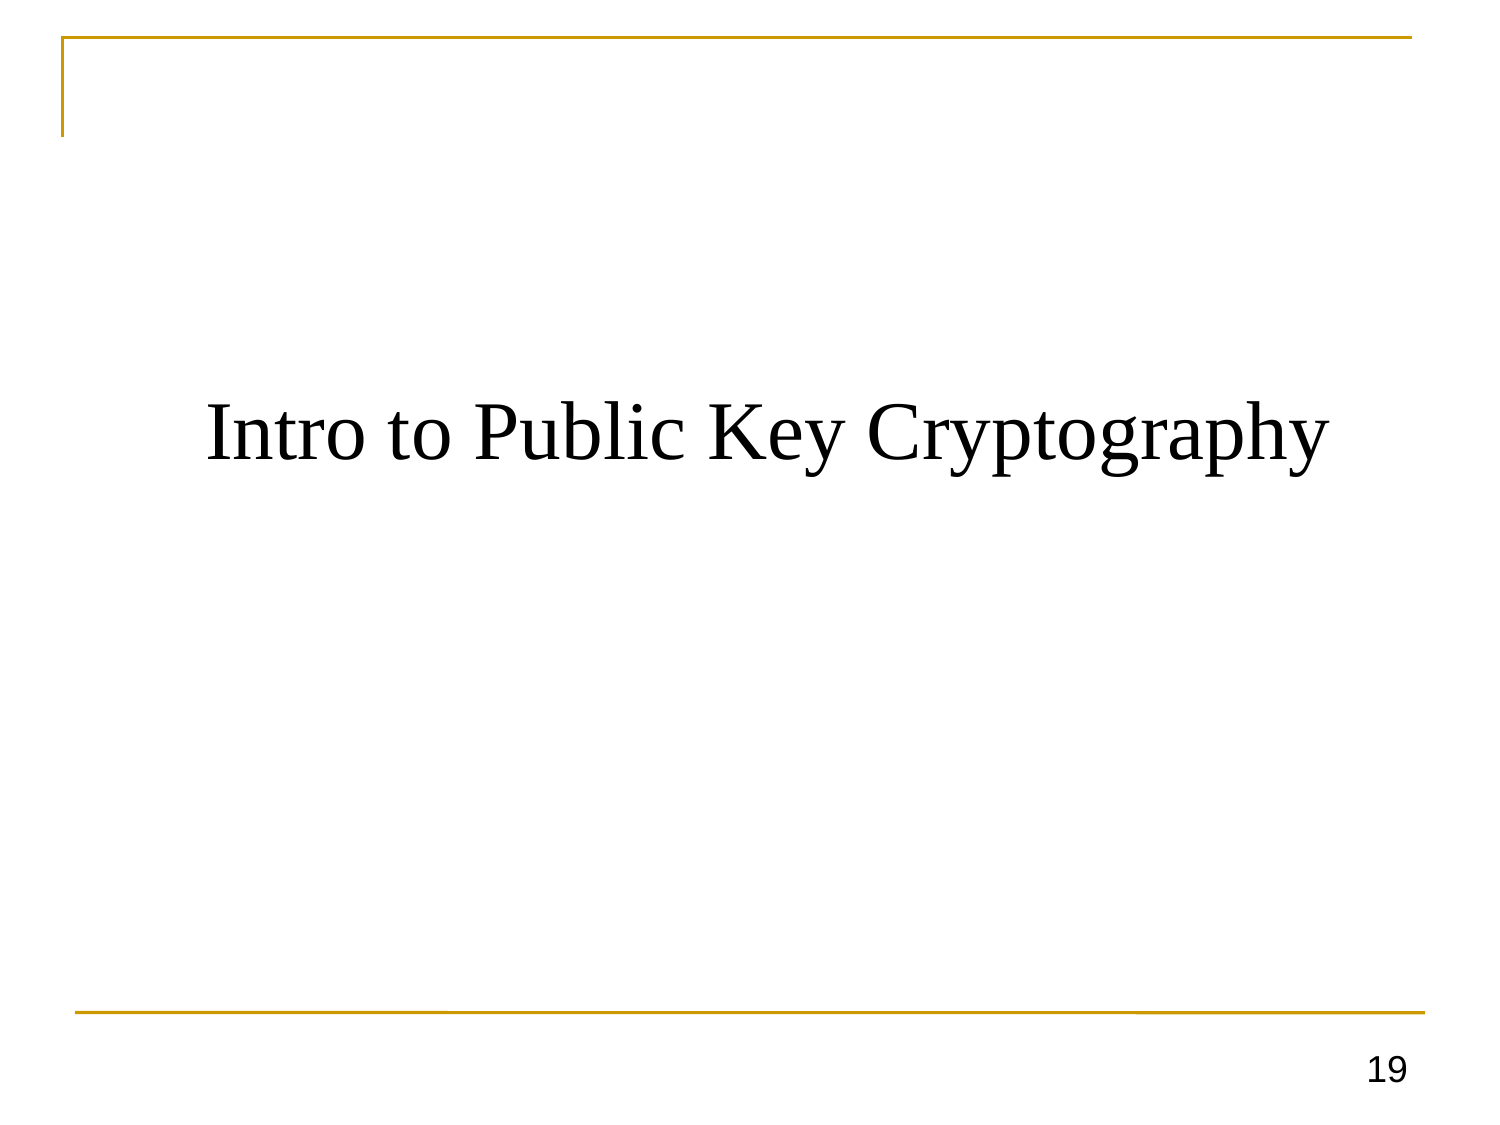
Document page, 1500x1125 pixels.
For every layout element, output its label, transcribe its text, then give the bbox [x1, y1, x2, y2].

title Intro to Public Key Cryptography [36, 69, 1500, 543]
text_box 19 [1351, 1023, 1424, 1098]
